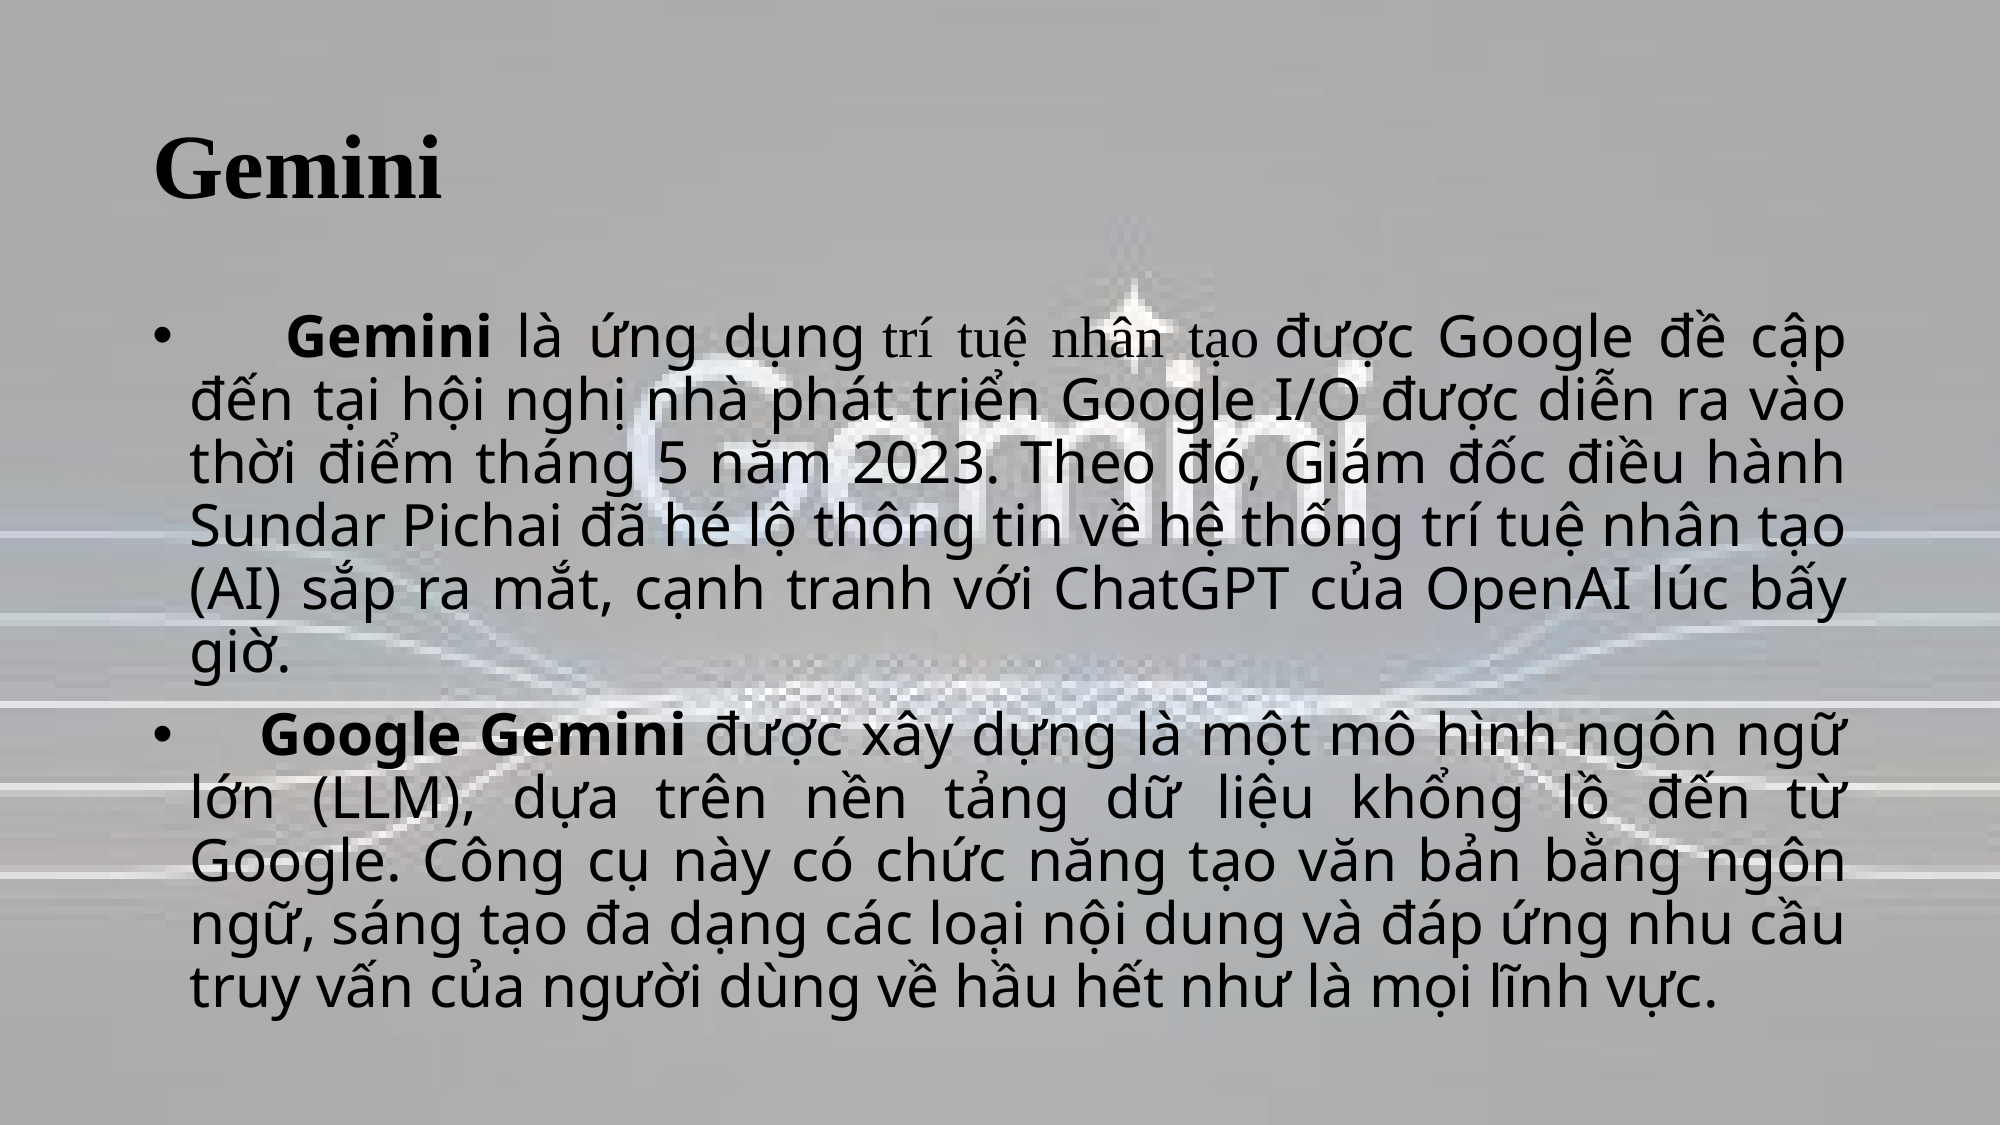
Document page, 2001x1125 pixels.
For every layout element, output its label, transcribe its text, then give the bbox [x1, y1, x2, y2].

list Gemini là ứng dụng trí tuệ nhân tạo được Google đề cập đến tại hội nghị nhà phát triển Google I/O được diễn ra vào thời điểm tháng 5 năm 2023. Theo đó, Giám đốc điều hành Sundar Pichai đã hé lộ thông tin về hệ thống trí tuệ nhân tạo (AI) sắp ra mắt, cạnh tranh với ChatGPT của OpenAI lúc bấy giờ. Google Gemini được xây dựng là một mô hình ngôn ngữ lớn (LLM), dựa trên nền tảng dữ liệu khổng lồ đến từ Google. Công cụ này có chức năng tạo văn bản bằng ngôn ngữ, sáng tạo đa dạng các loại nội dung và đáp ứng nhu cầu truy vấn của người dùng về hầu hết như là mọi lĩnh vực. [137, 299, 1863, 1014]
title Gemini [137, 59, 1863, 278]
